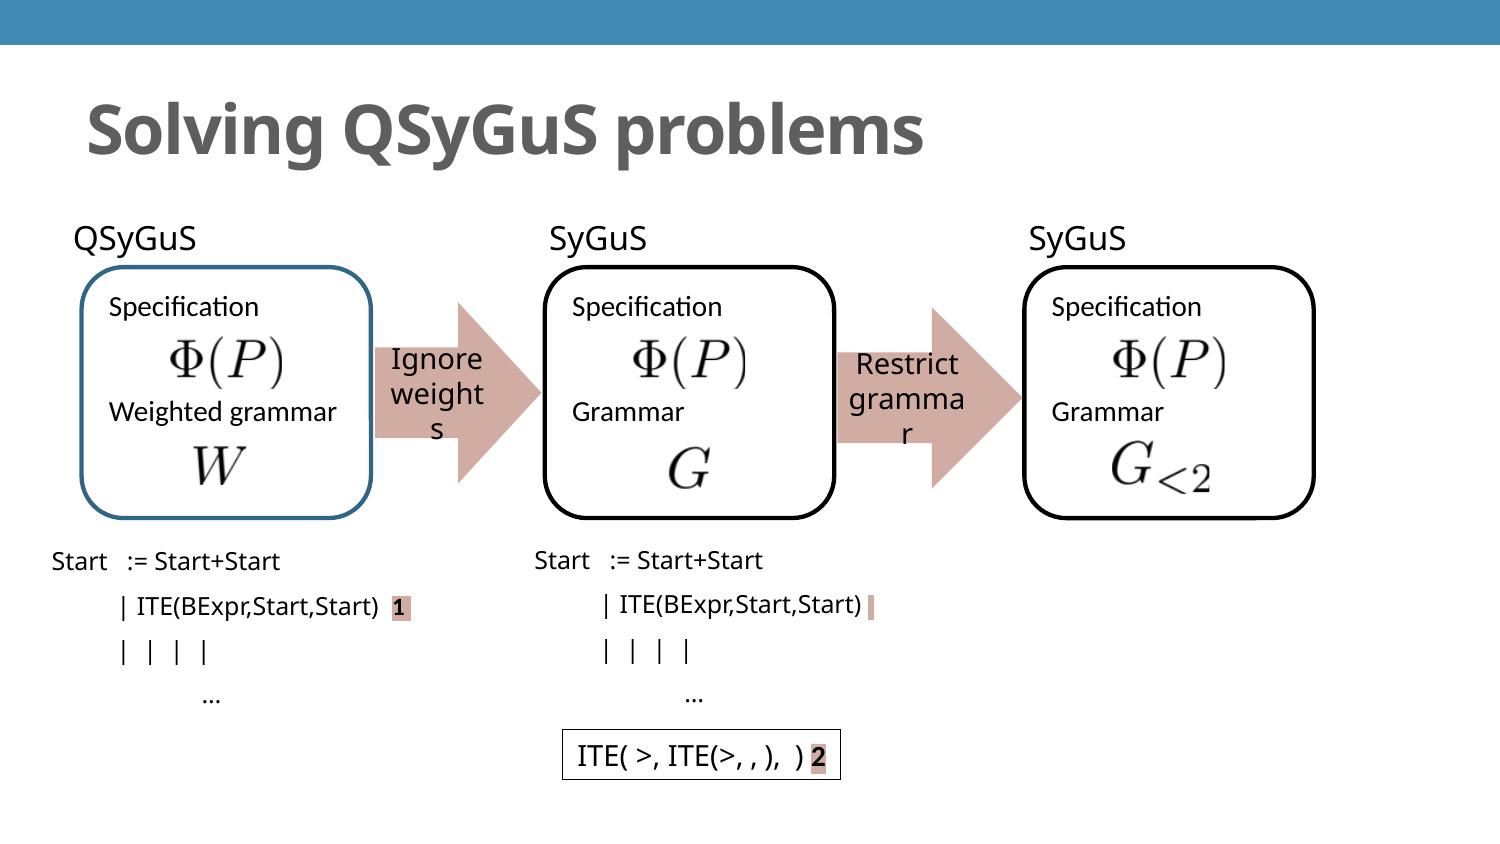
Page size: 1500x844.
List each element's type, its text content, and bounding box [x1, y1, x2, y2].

picture [632, 334, 746, 389]
text_box Specification Grammar [1022, 265, 1316, 521]
text_box SyGuS [1013, 210, 1142, 265]
text_box Specification Grammar [542, 264, 837, 521]
text_box Ignore weights [372, 300, 544, 486]
text_box QSyGuS [58, 210, 212, 265]
text_box Restrict grammar [835, 305, 1025, 491]
picture [1111, 439, 1210, 494]
picture [667, 444, 710, 489]
picture [1111, 334, 1225, 389]
picture [192, 444, 247, 485]
text_box Specification Weighted grammar [79, 264, 374, 521]
title Solving QSyGuS problems [75, 65, 1425, 188]
picture [169, 334, 282, 389]
text_box SyGuS [534, 210, 663, 265]
